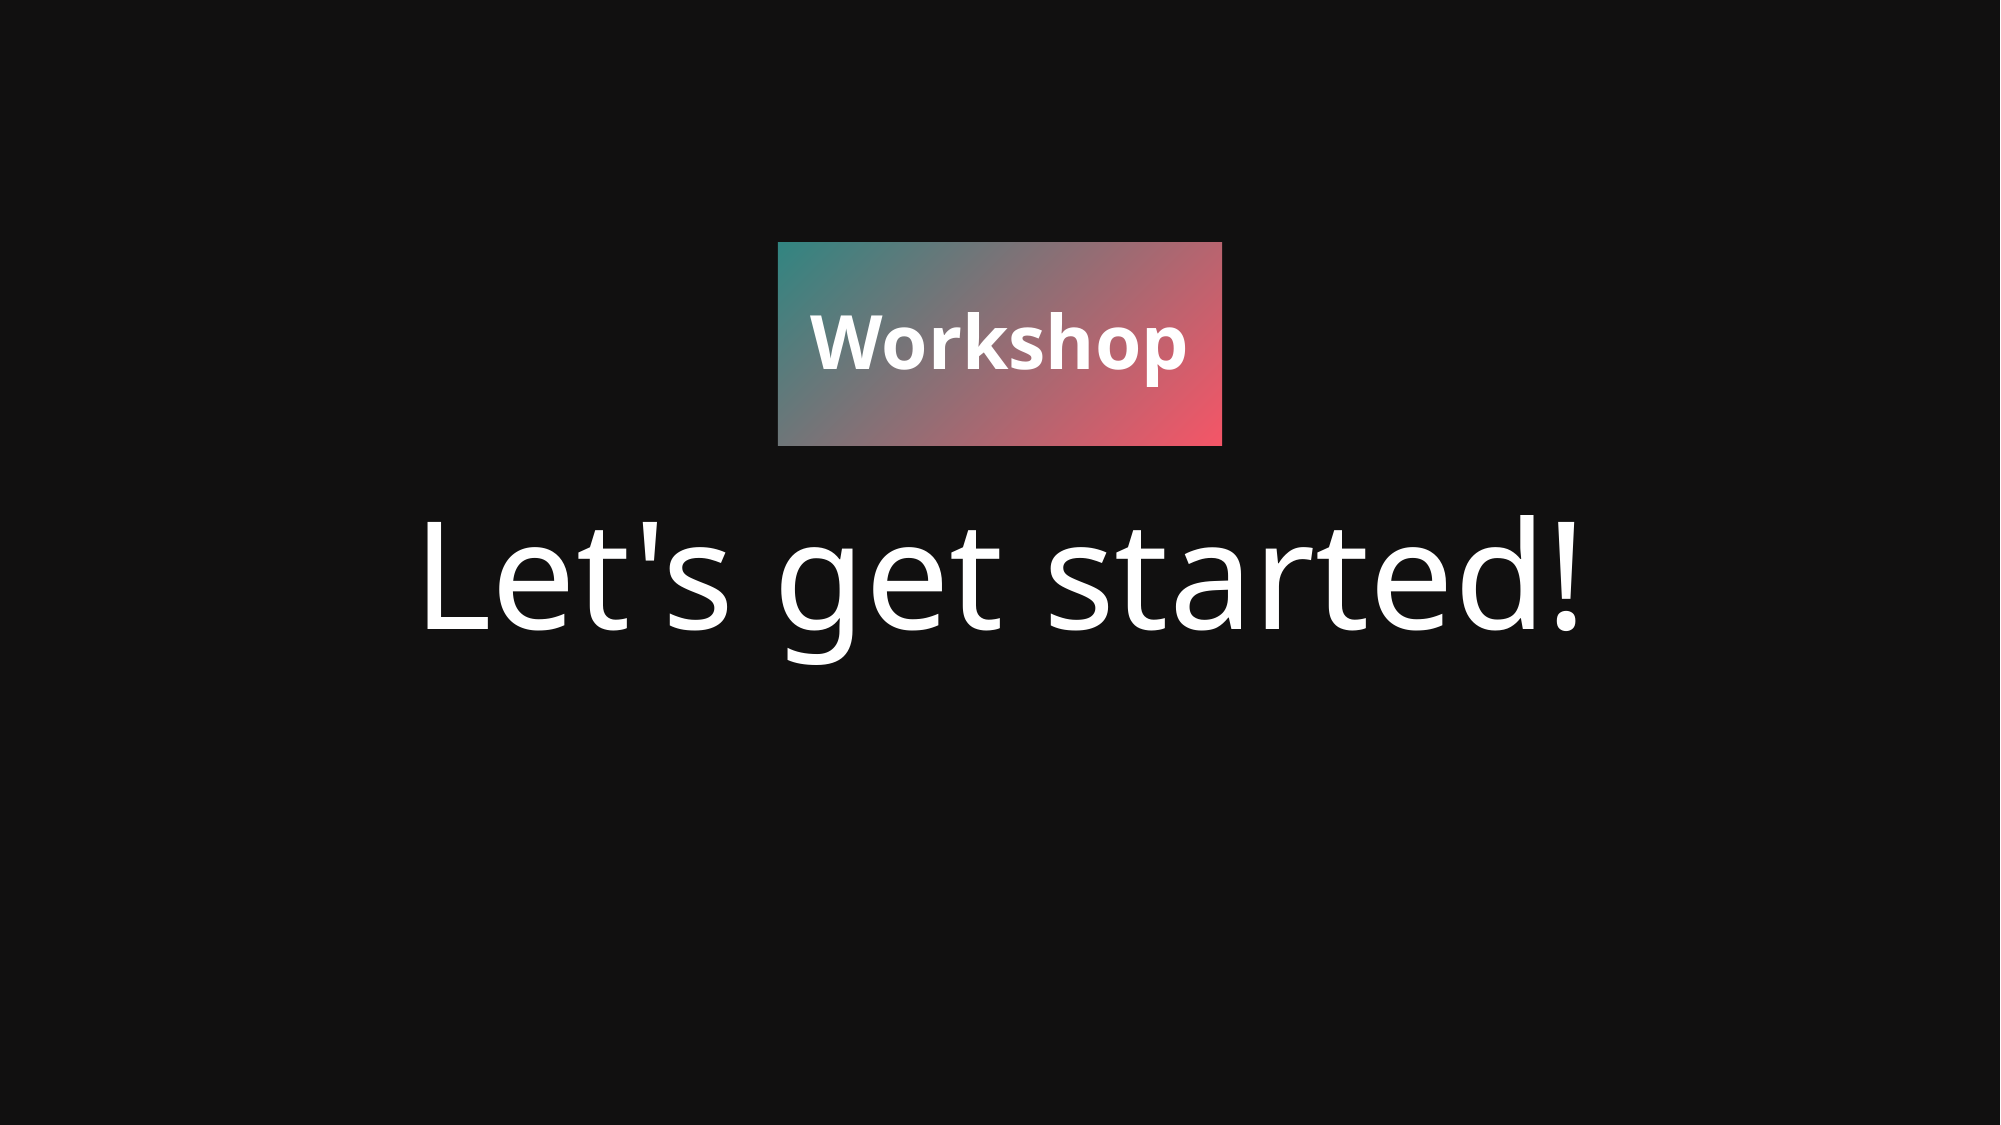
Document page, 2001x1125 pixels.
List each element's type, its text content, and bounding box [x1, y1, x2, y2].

text_box Let's get started! [413, 499, 1587, 663]
title Workshop [777, 242, 1223, 446]
